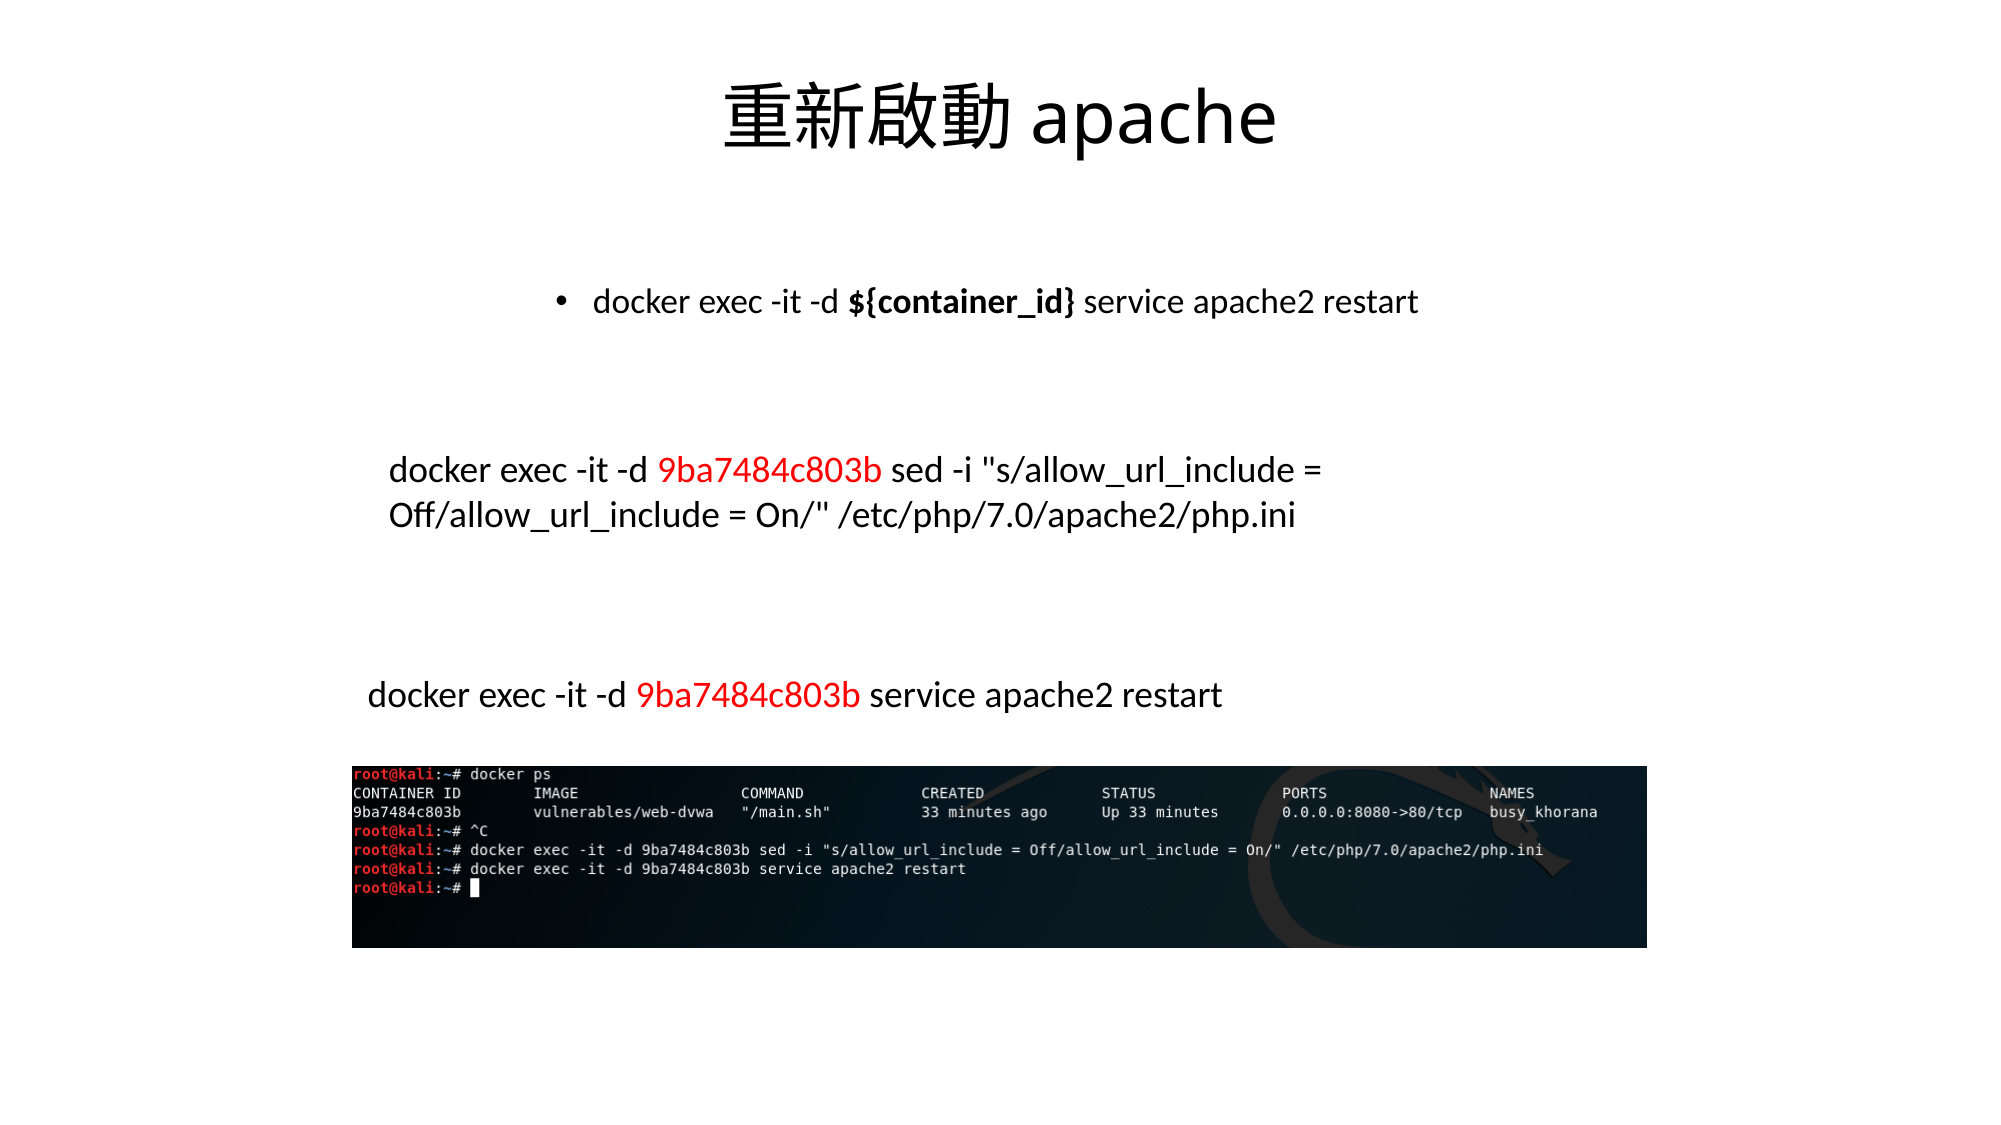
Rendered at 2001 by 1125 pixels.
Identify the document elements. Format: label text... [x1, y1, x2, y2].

picture [352, 766, 1647, 948]
text_box docker exec -it -d 9ba7484c803b service apache2 restart [352, 662, 1385, 722]
text_box docker exec -it -d ${container_id} service apache2 restart [374, 239, 1626, 366]
text_box docker exec -it -d 9ba7484c803b sed -i "s/allow_url_include = Off/allow_url_include = On/" /etc/php/7.0/apache2/php.ini [374, 438, 1647, 543]
title 重新啟動apache [374, 28, 1626, 211]
